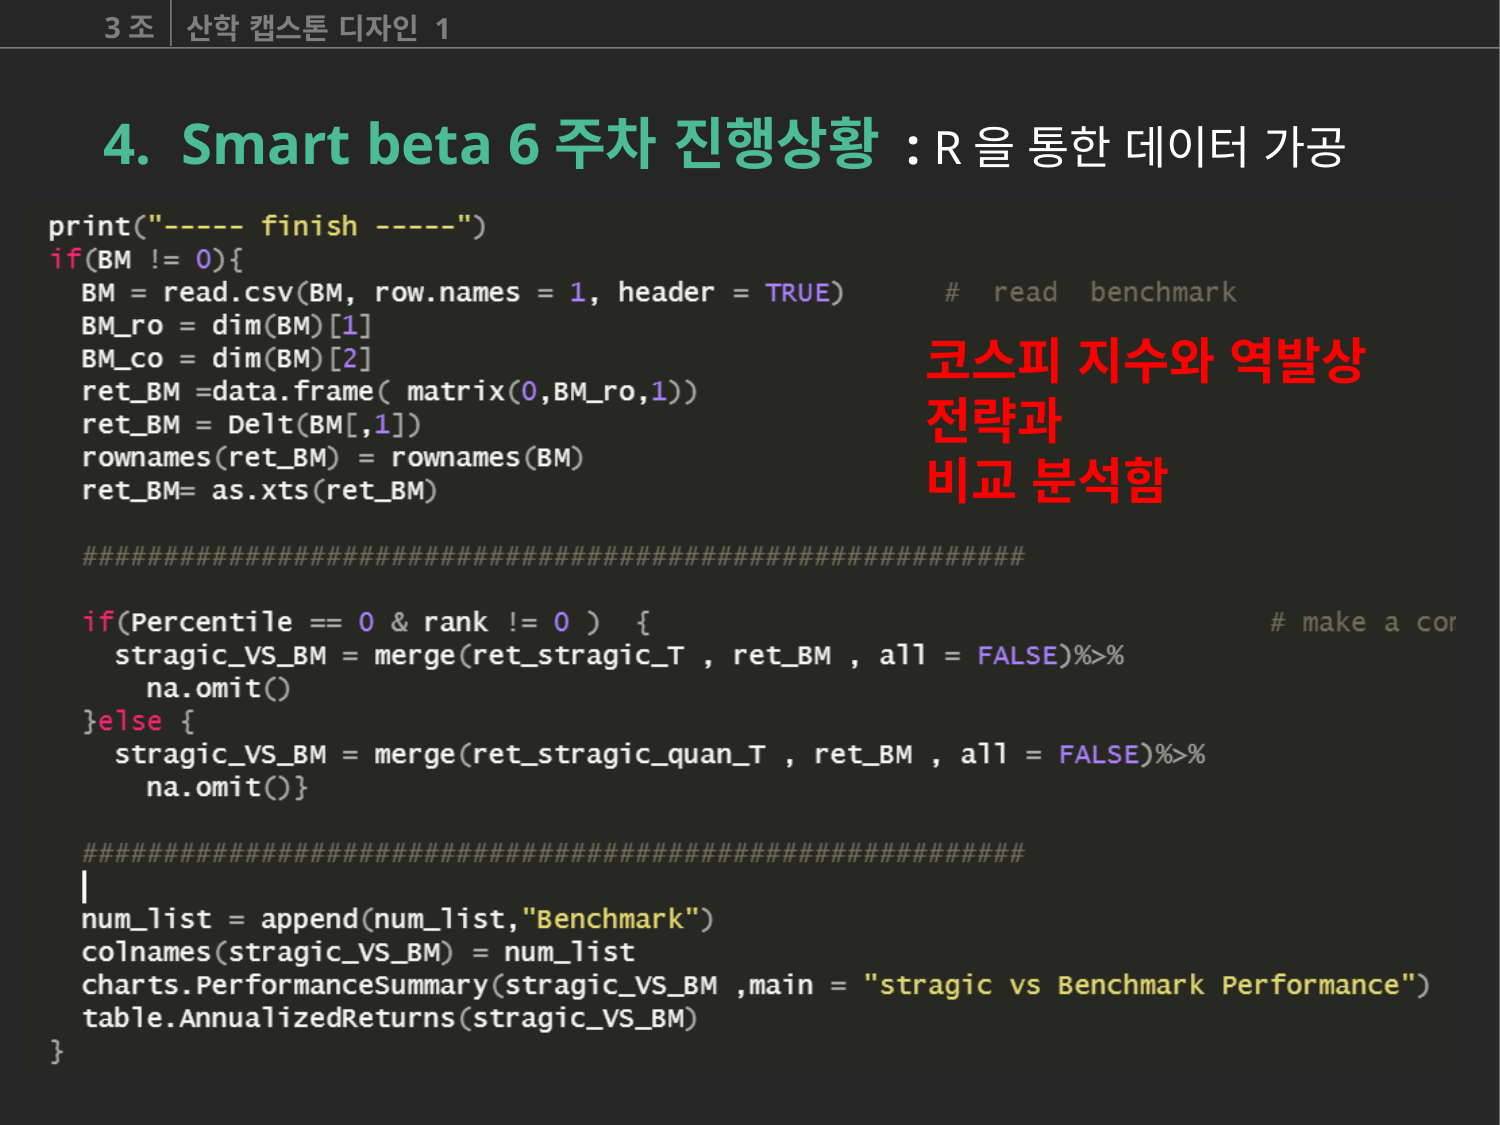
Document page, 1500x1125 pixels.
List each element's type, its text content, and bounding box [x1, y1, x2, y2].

text_box 3조 [90, 2, 172, 42]
text_box 4. Smart beta 6주차 진행상황 : R을 통한 데이터 가공 [89, 101, 1484, 131]
text_box 산학 캡스톤 디자인 1 [172, 2, 740, 42]
picture [23, 204, 1456, 1075]
